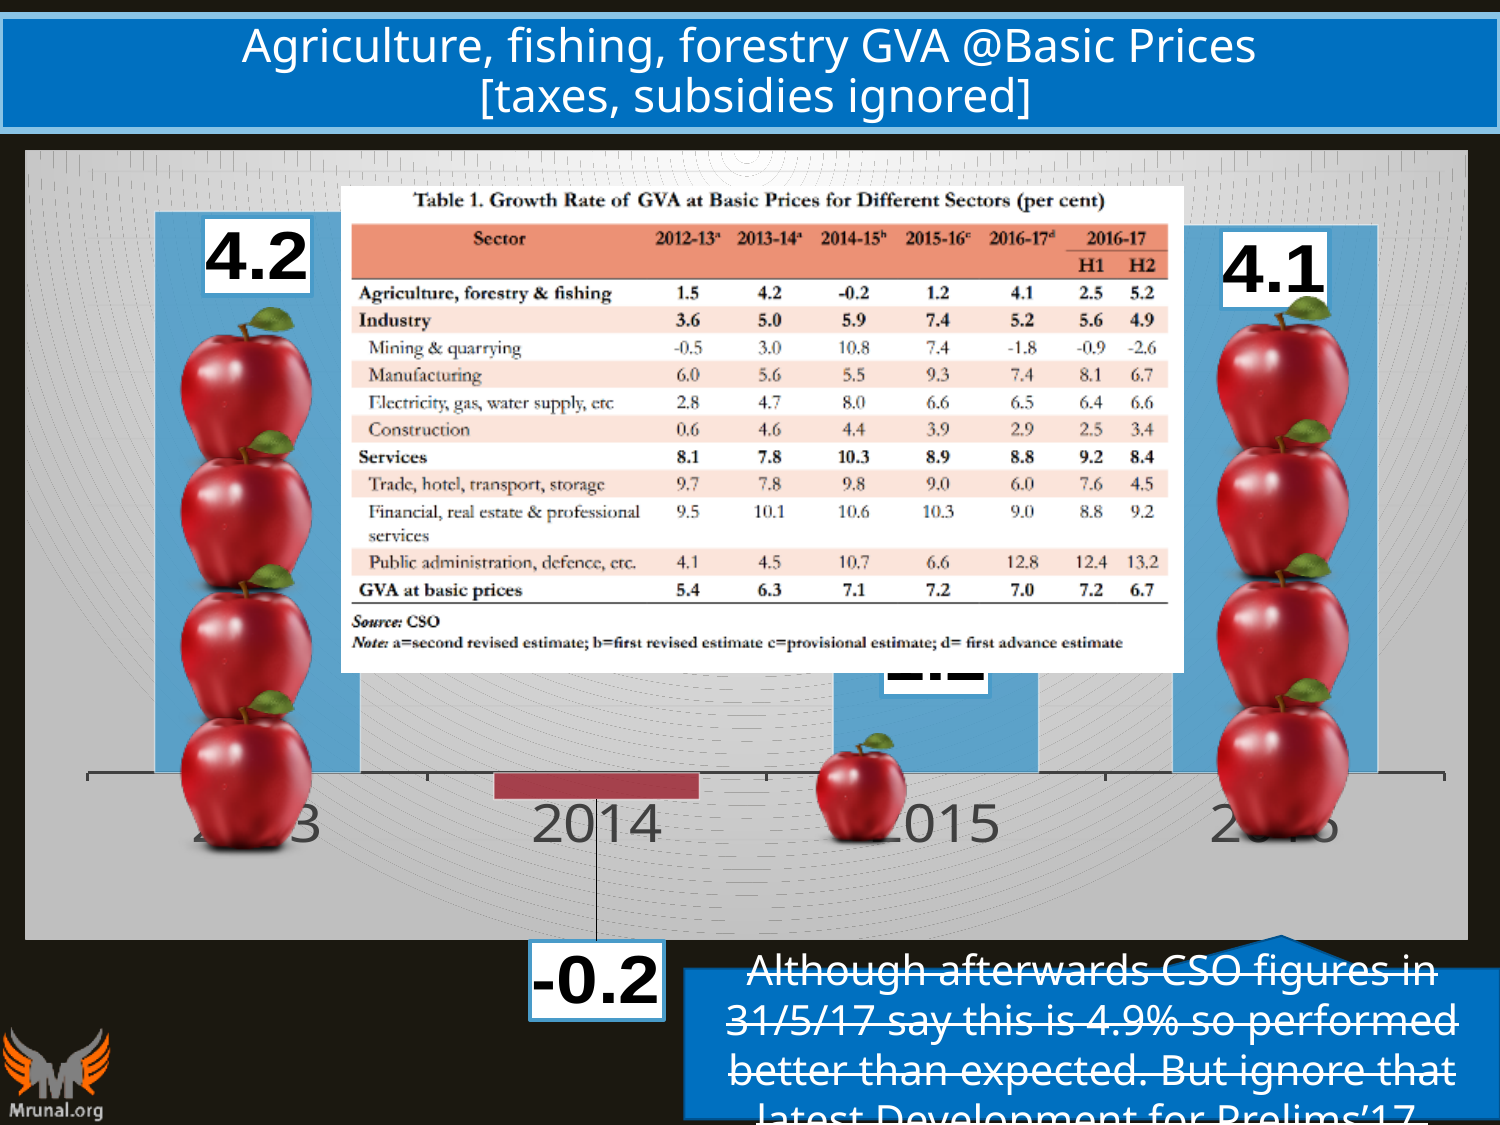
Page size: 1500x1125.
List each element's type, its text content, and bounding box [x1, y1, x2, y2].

title Agriculture, fishing, forestry GVA @Basic Prices [taxes, subsidies ignored] [0, 12, 1500, 134]
picture [160, 307, 329, 859]
text_box Although afterwards CSO figures in 31/5/17 say this is 4.9% so performed better than expected. But ignore that latest Development for Prelims’17. [683, 967, 1500, 1121]
picture [341, 186, 1184, 673]
picture [802, 733, 918, 848]
picture [0, 1024, 114, 1125]
picture [1196, 296, 1366, 848]
chart [25, 149, 1469, 1022]
